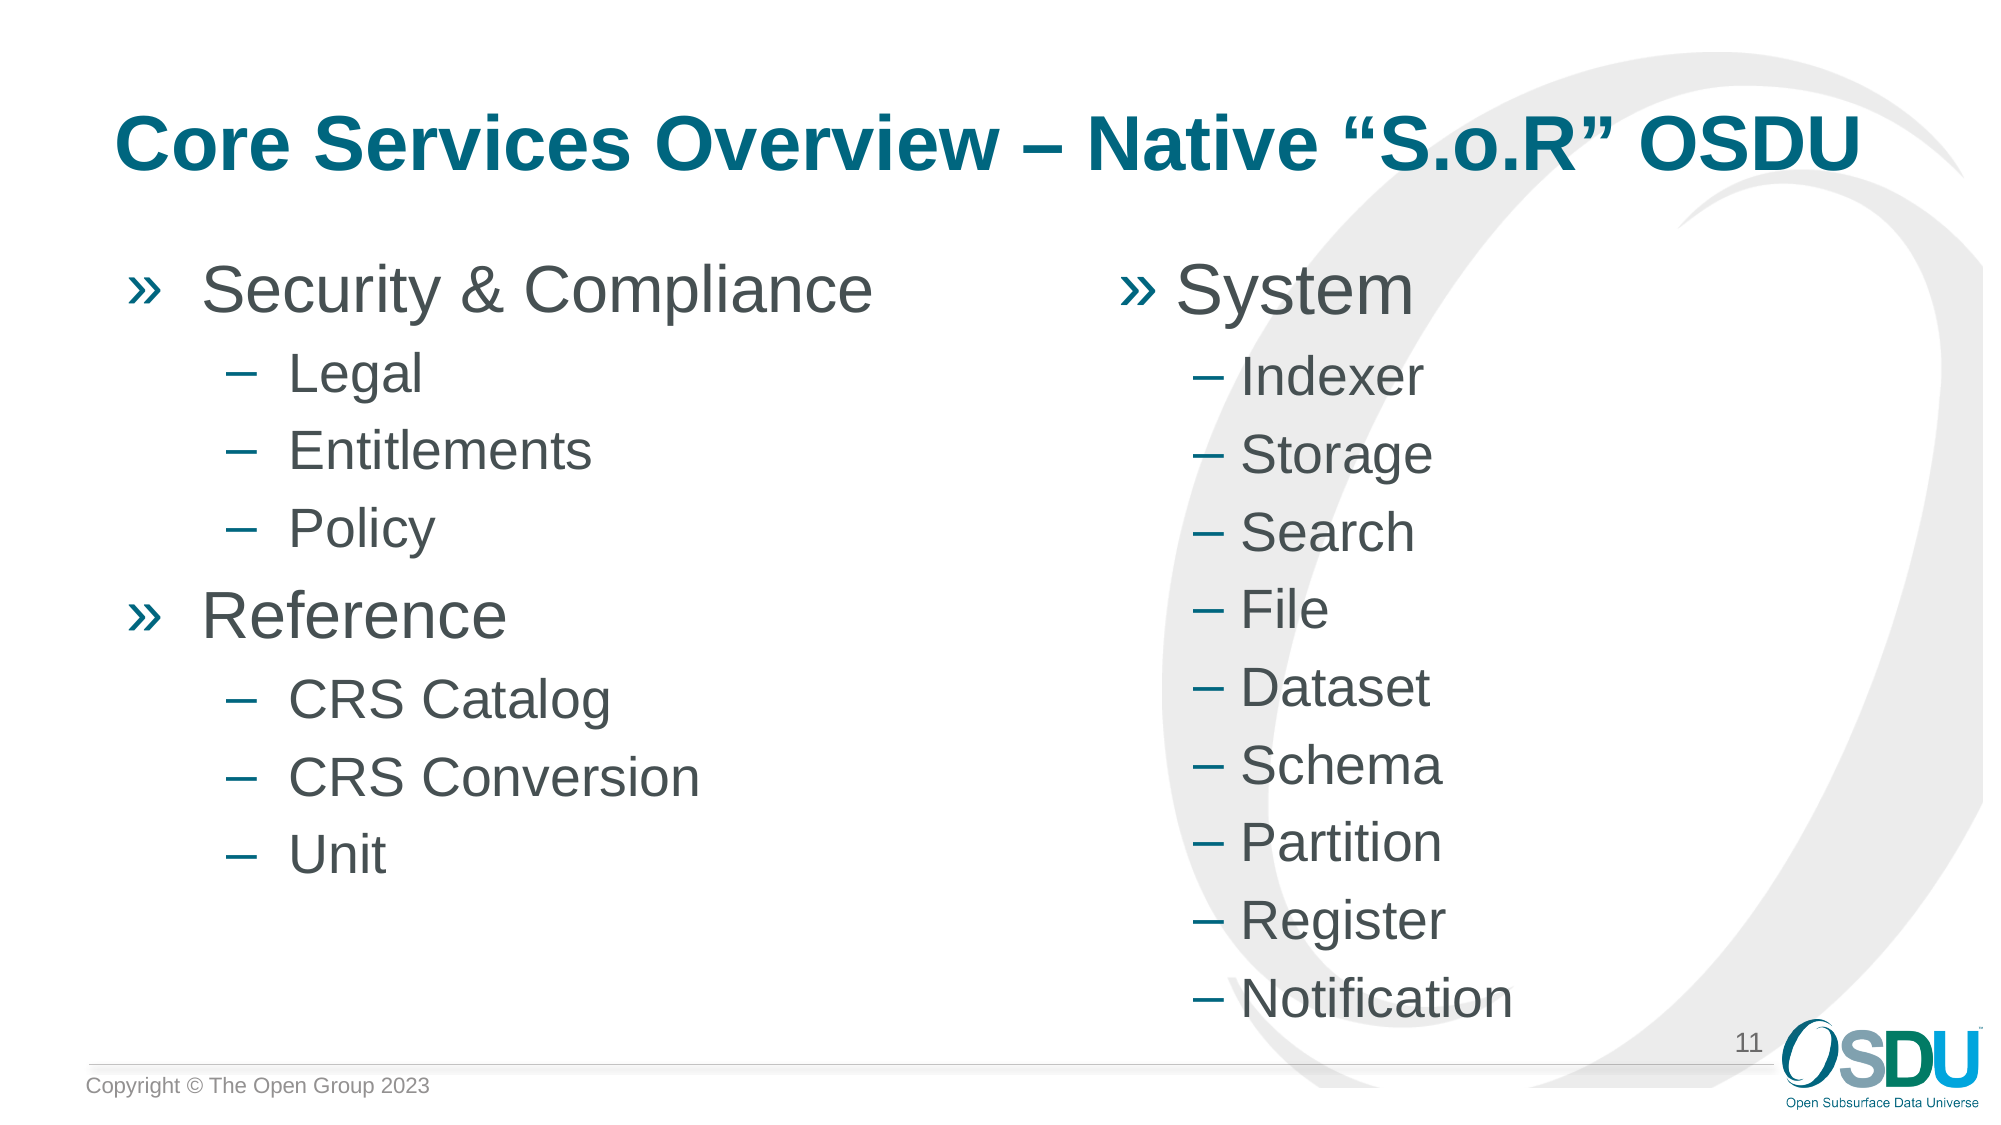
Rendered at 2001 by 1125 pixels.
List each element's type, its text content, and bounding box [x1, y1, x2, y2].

title Core Services Overview – Native “S.o.R” OSDU [99, 45, 1900, 233]
text_box System Indexer Storage Search File Dataset Schema Partition Register Notification [1098, 232, 1983, 1088]
picture [1782, 1088, 1983, 1110]
list Security & Compliance Legal Entitlements Policy Reference CRS Catalog CRS Conversion Unit [106, 235, 991, 978]
